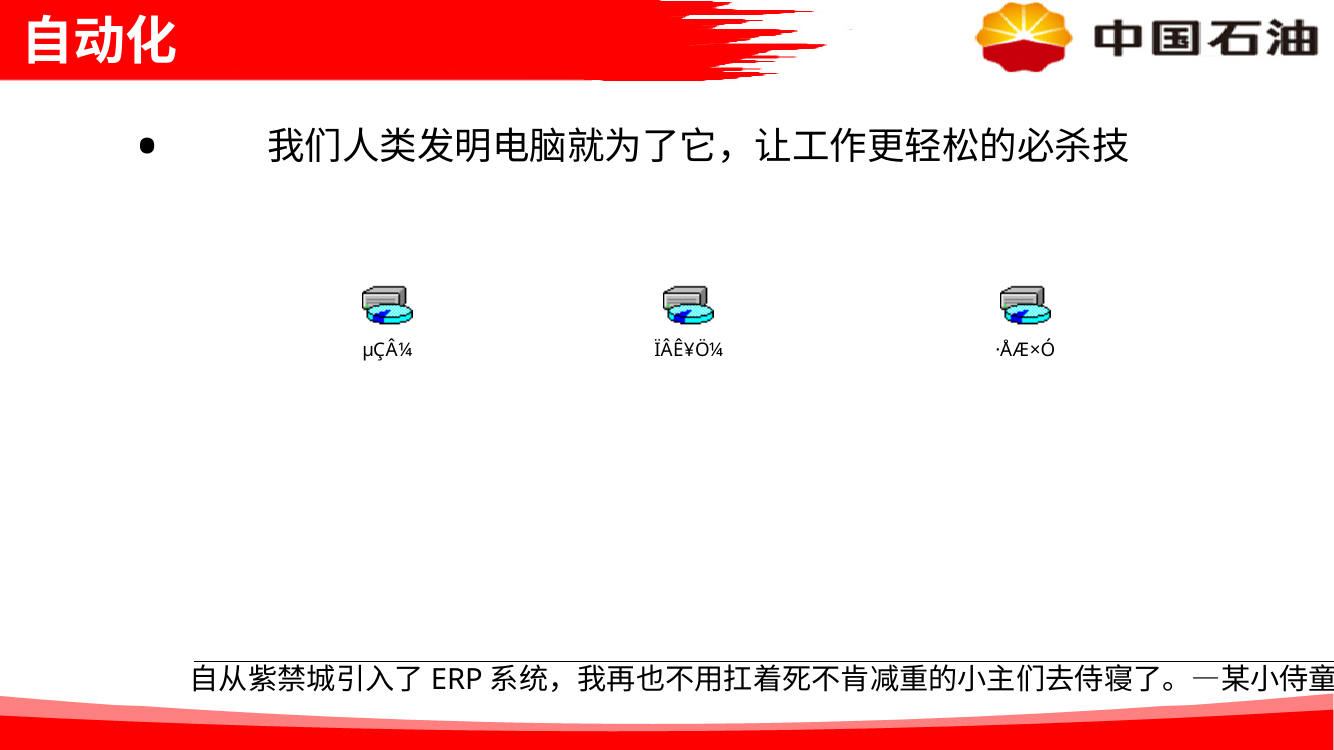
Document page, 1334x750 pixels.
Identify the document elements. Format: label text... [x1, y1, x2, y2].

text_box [949, 280, 1101, 417]
picture [0, 0, 1334, 750]
list 我们人类发明电脑就为了它，让工作更轻松的必杀技 [69, 115, 1269, 552]
text_box 自从紫禁城引入了ERP系统，我再也不用扛着死不肯减重的小主们去侍寝了。—某小侍童 [134, 652, 1334, 703]
title 自动化 [0, 0, 218, 106]
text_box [311, 280, 463, 417]
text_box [613, 280, 764, 417]
